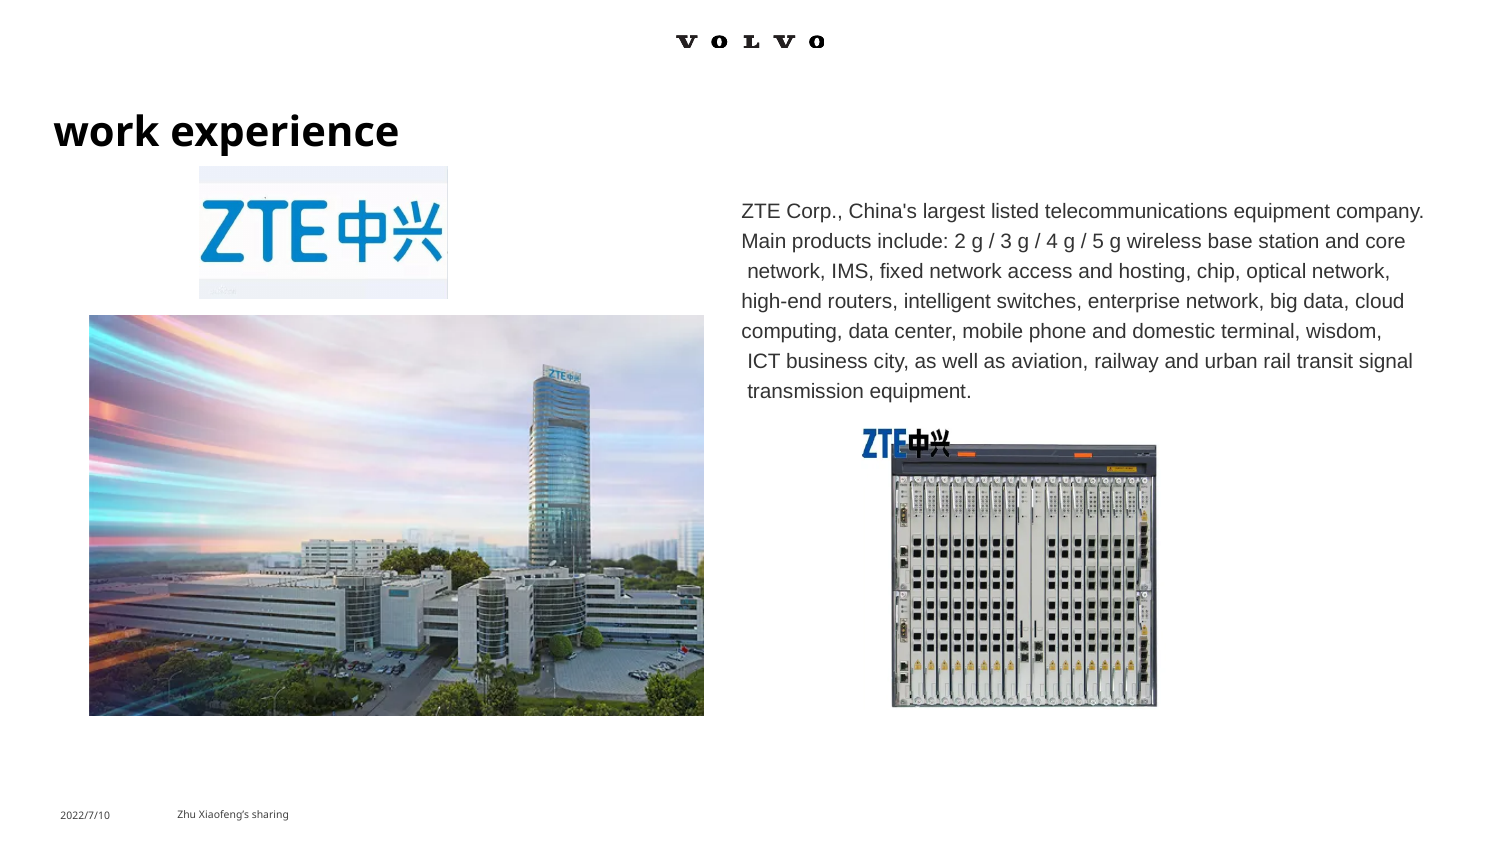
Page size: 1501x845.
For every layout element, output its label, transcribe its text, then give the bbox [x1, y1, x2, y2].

text_box ZTE Corp., China's largest listed telecommunications equipment company. Main products include: 2 g / 3 g / 4 g / 5 g wireless base station and core network, IMS, fixed network access and hosting, chip, optical network, high-end routers, intelligent switches, enterprise network, big data, cloud computing, data center, mobile phone and domestic terminal, wisdom, ICT business city, as well as aviation, railway and urban rail transit signal transmission equipment. [741, 193, 1356, 646]
picture [858, 421, 1166, 710]
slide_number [59, 806, 136, 824]
picture [199, 166, 448, 299]
footer Zhu Xiaofeng’s sharing [177, 806, 727, 824]
picture [88, 315, 704, 716]
title work experience [53, 102, 1430, 156]
